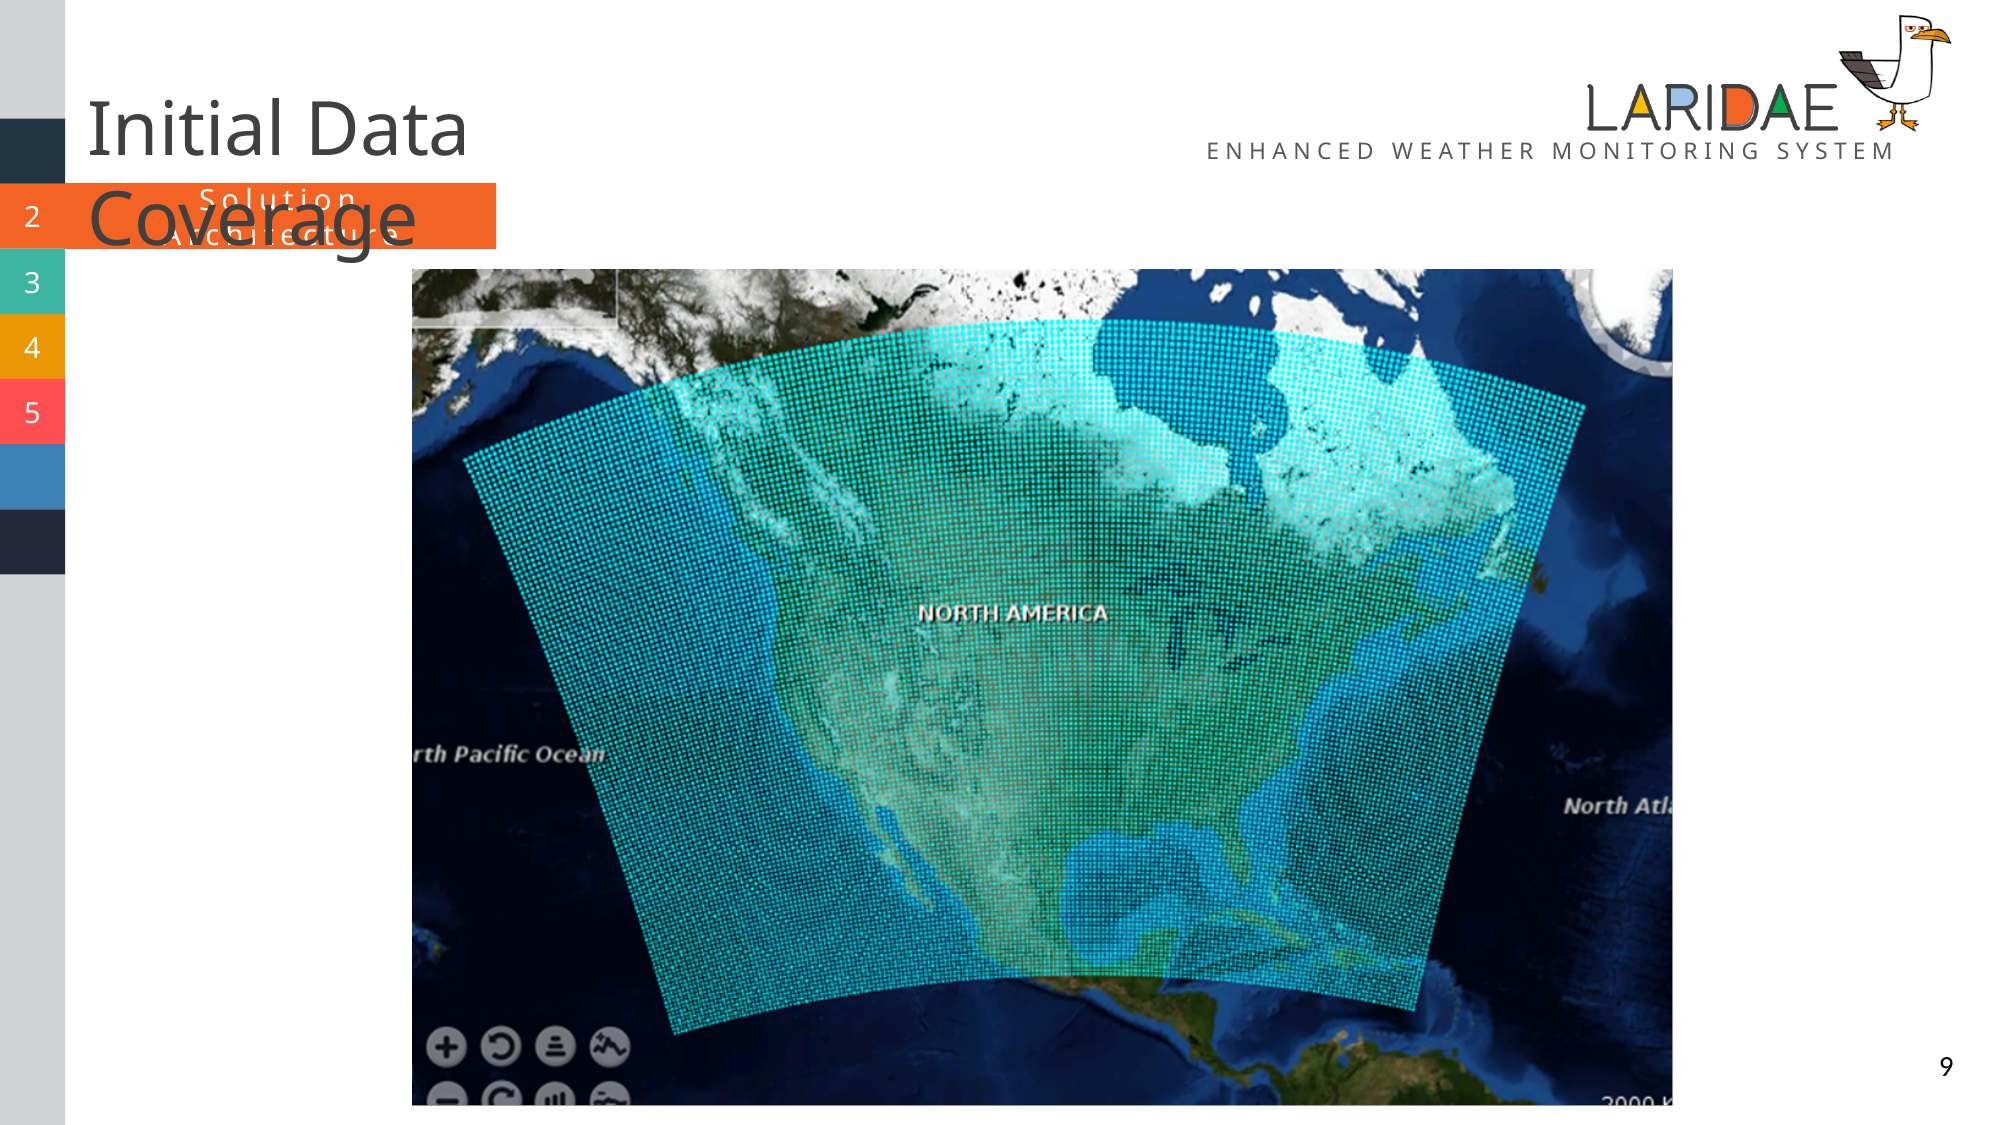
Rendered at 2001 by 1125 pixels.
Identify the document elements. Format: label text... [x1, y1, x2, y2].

picture [412, 269, 1675, 1109]
text_box 9 [1923, 1039, 1969, 1090]
text_box Initial Data Coverage [72, 72, 814, 268]
picture [1541, 10, 1963, 188]
